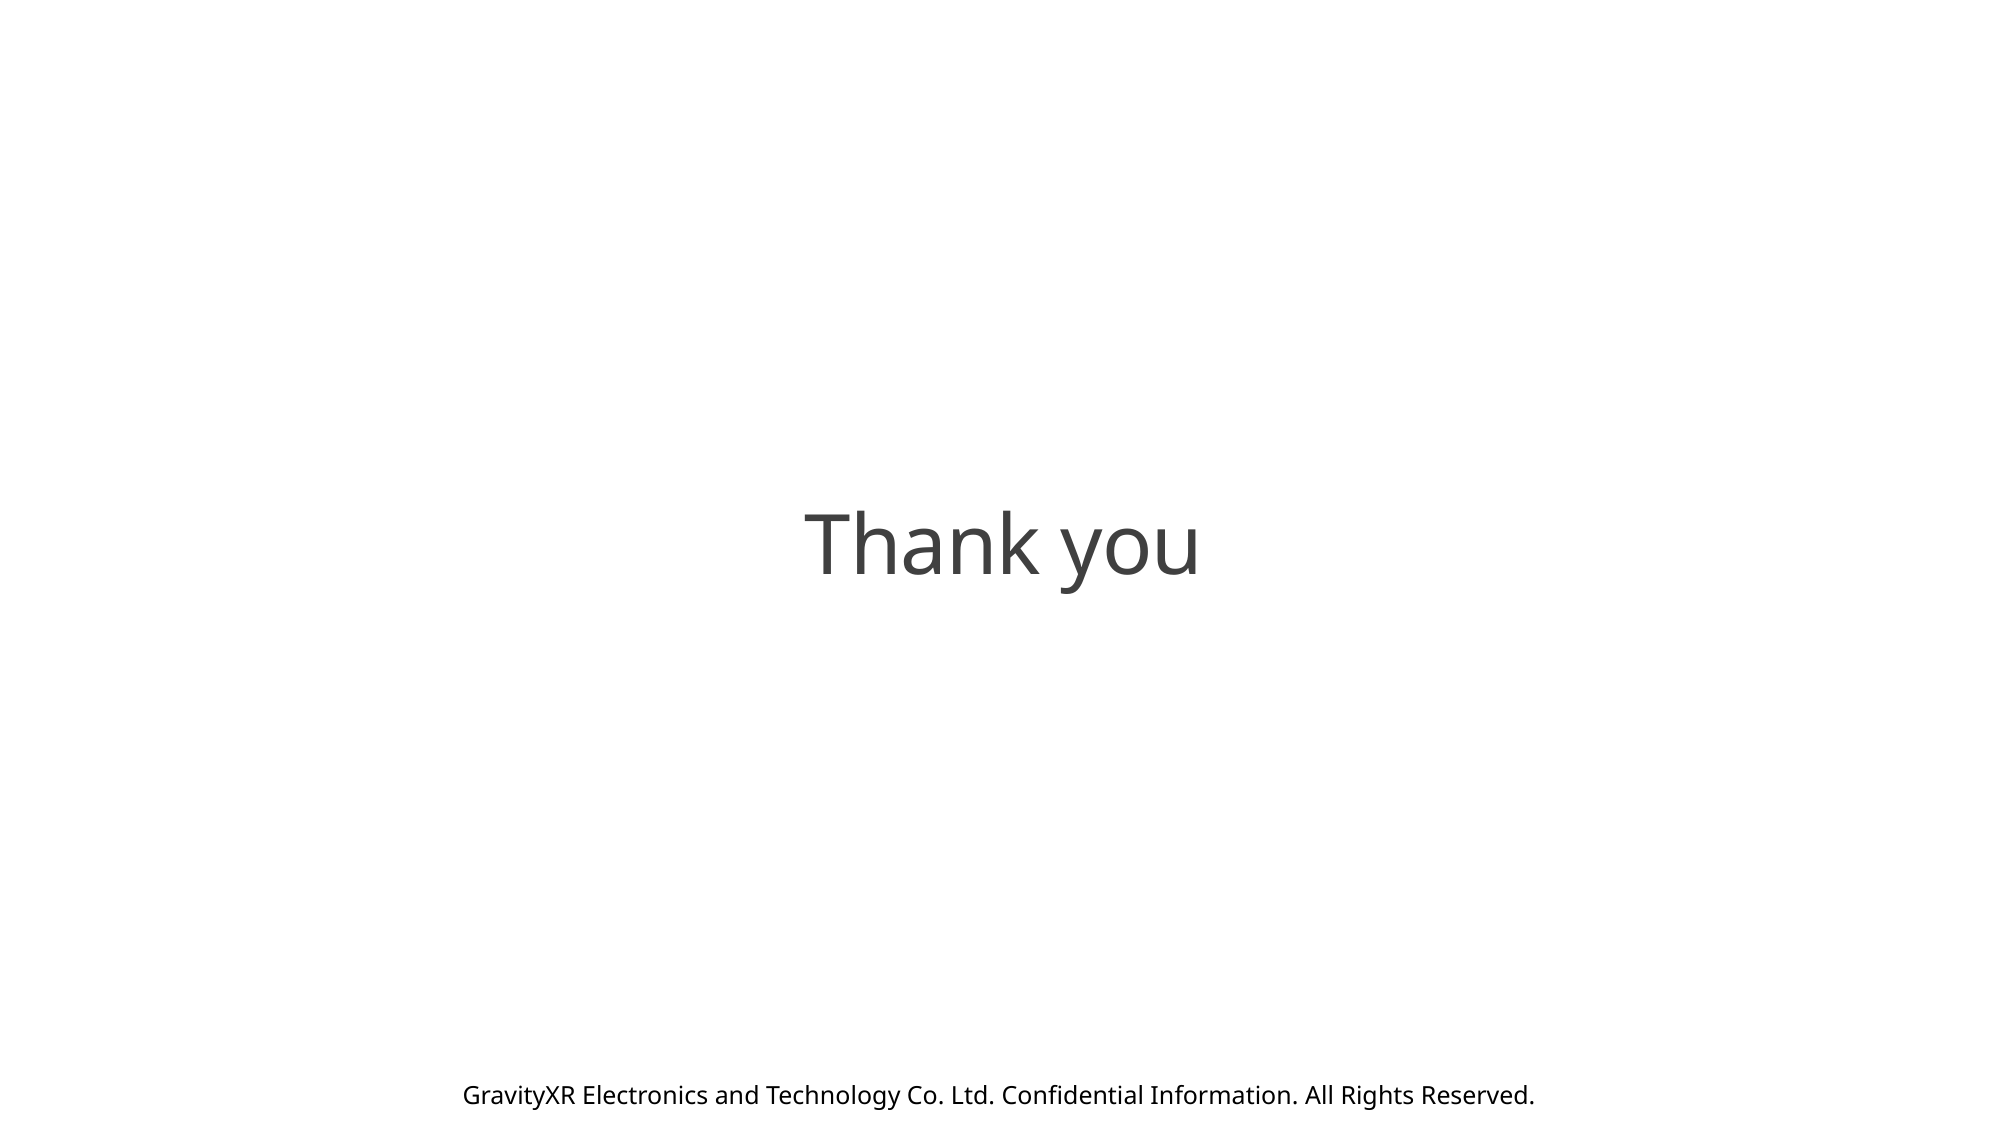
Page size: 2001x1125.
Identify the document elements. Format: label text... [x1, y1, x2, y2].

text_box Thank you [189, 360, 1840, 599]
